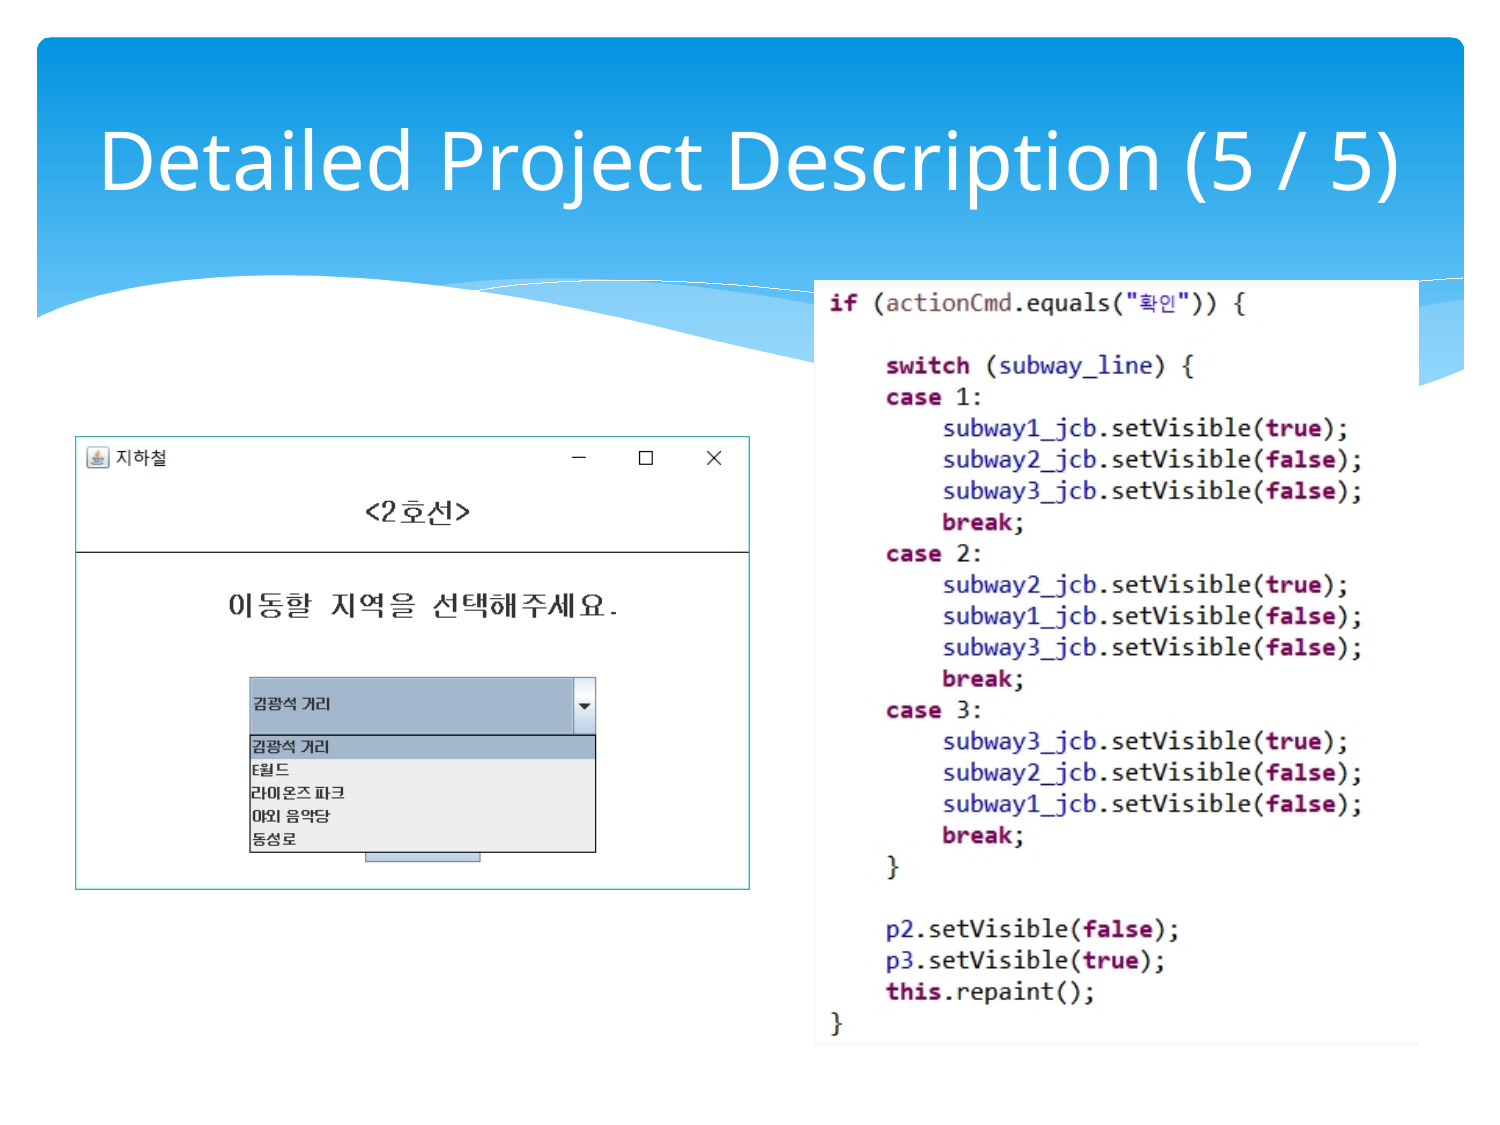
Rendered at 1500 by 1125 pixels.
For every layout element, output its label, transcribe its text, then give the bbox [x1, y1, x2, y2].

picture [813, 280, 1420, 1047]
title Detailed Project Description (5 / 5) [75, 55, 1425, 261]
picture [74, 436, 751, 891]
